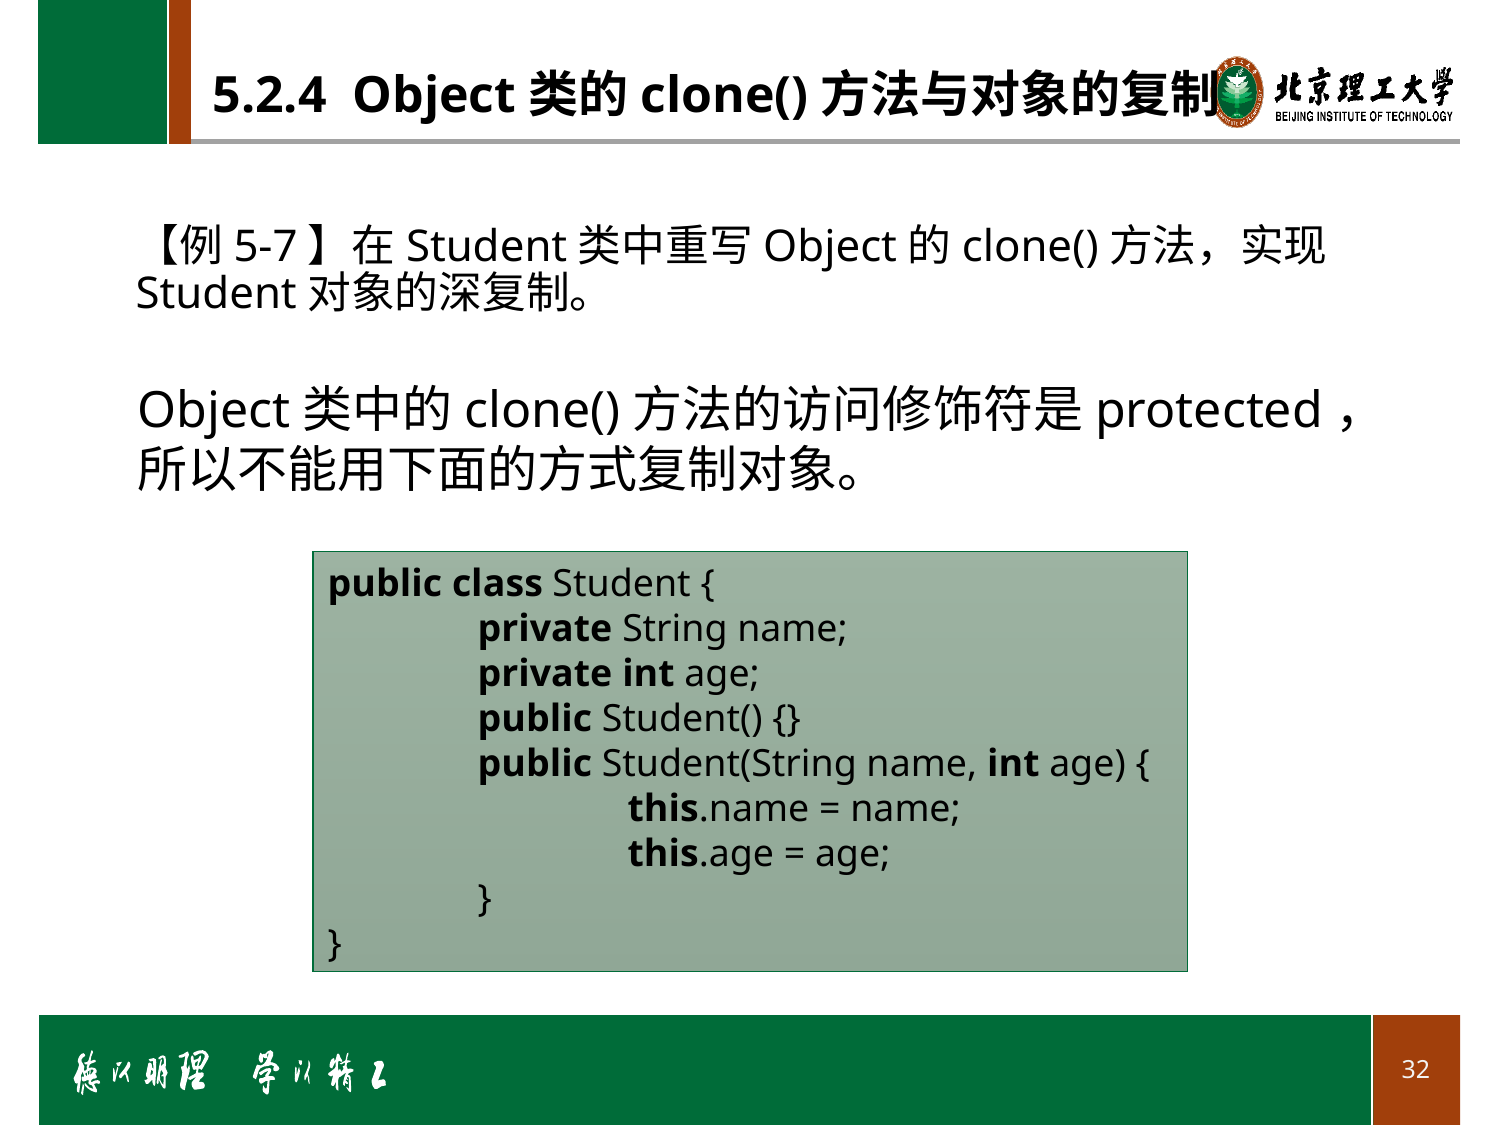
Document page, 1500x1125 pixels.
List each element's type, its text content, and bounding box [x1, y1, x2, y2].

text_box public class Student { private String name; private int age; public Student() {} public Student(String name, int age) { this.name = name; this.age = age; } } [312, 551, 1188, 972]
picture [1262, 56, 1453, 128]
text_box Object类中的clone()方法的访问修饰符是protected，所以不能用下面的方式复制对象。 [122, 369, 1411, 505]
title 5.2.4 Object类的clone()方法与对象的复制 [197, 56, 1262, 136]
list 【例5-7】在Student类中重写Object的clone()方法，实现Student对象的深复制。 [102, 216, 1453, 383]
